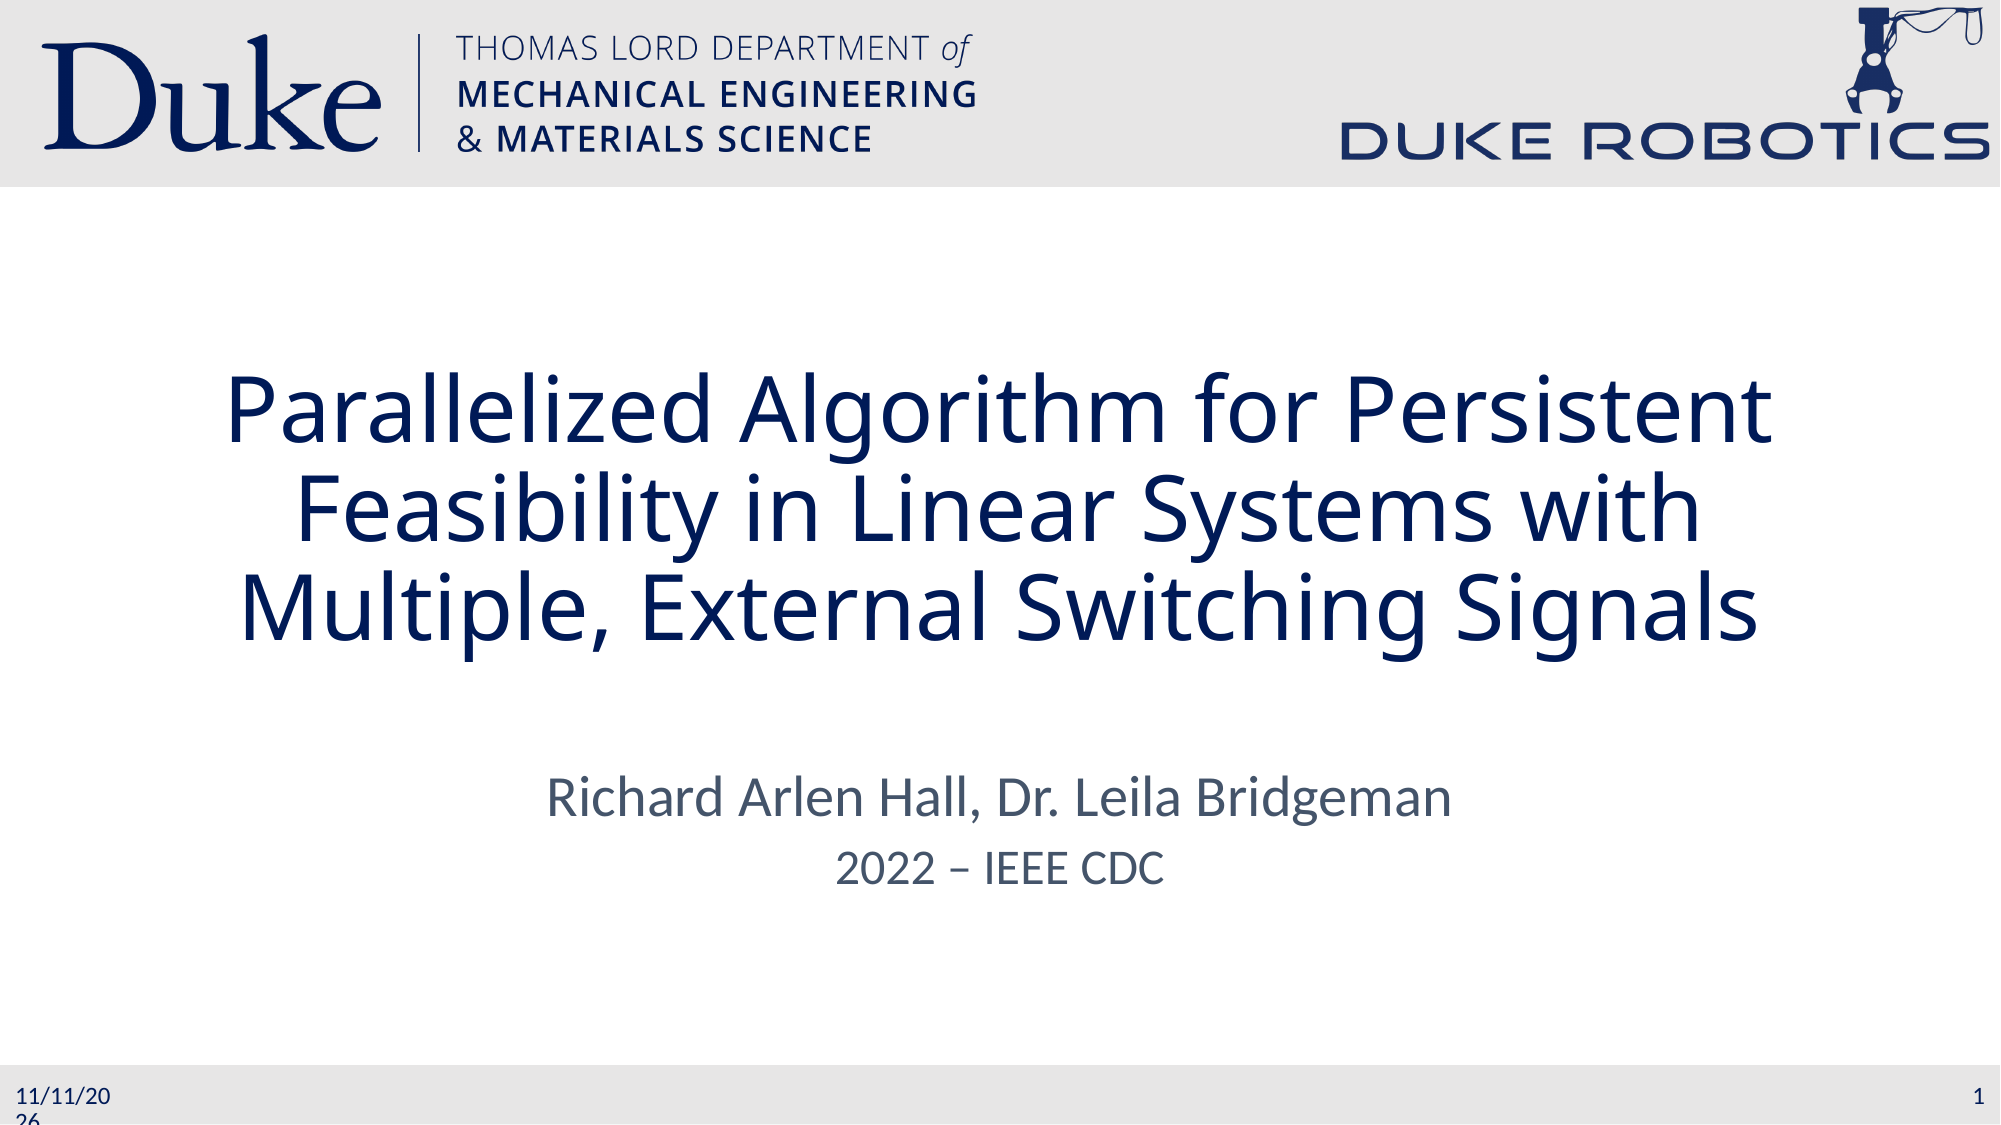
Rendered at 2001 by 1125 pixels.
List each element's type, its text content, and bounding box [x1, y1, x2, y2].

list 2022 – IEEE CDC [0, 841, 2000, 917]
picture [41, 34, 975, 152]
slide_number 1 [1862, 1064, 2000, 1125]
title Parallelized Algorithm for Persistent Feasibility in Linear Systems with Multiple, External Switching Signals [200, 295, 1800, 729]
list Richard Arlen Hall, Dr. Leila Bridgeman [0, 766, 2000, 841]
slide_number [0, 1065, 138, 1125]
picture [1340, 6, 1990, 160]
